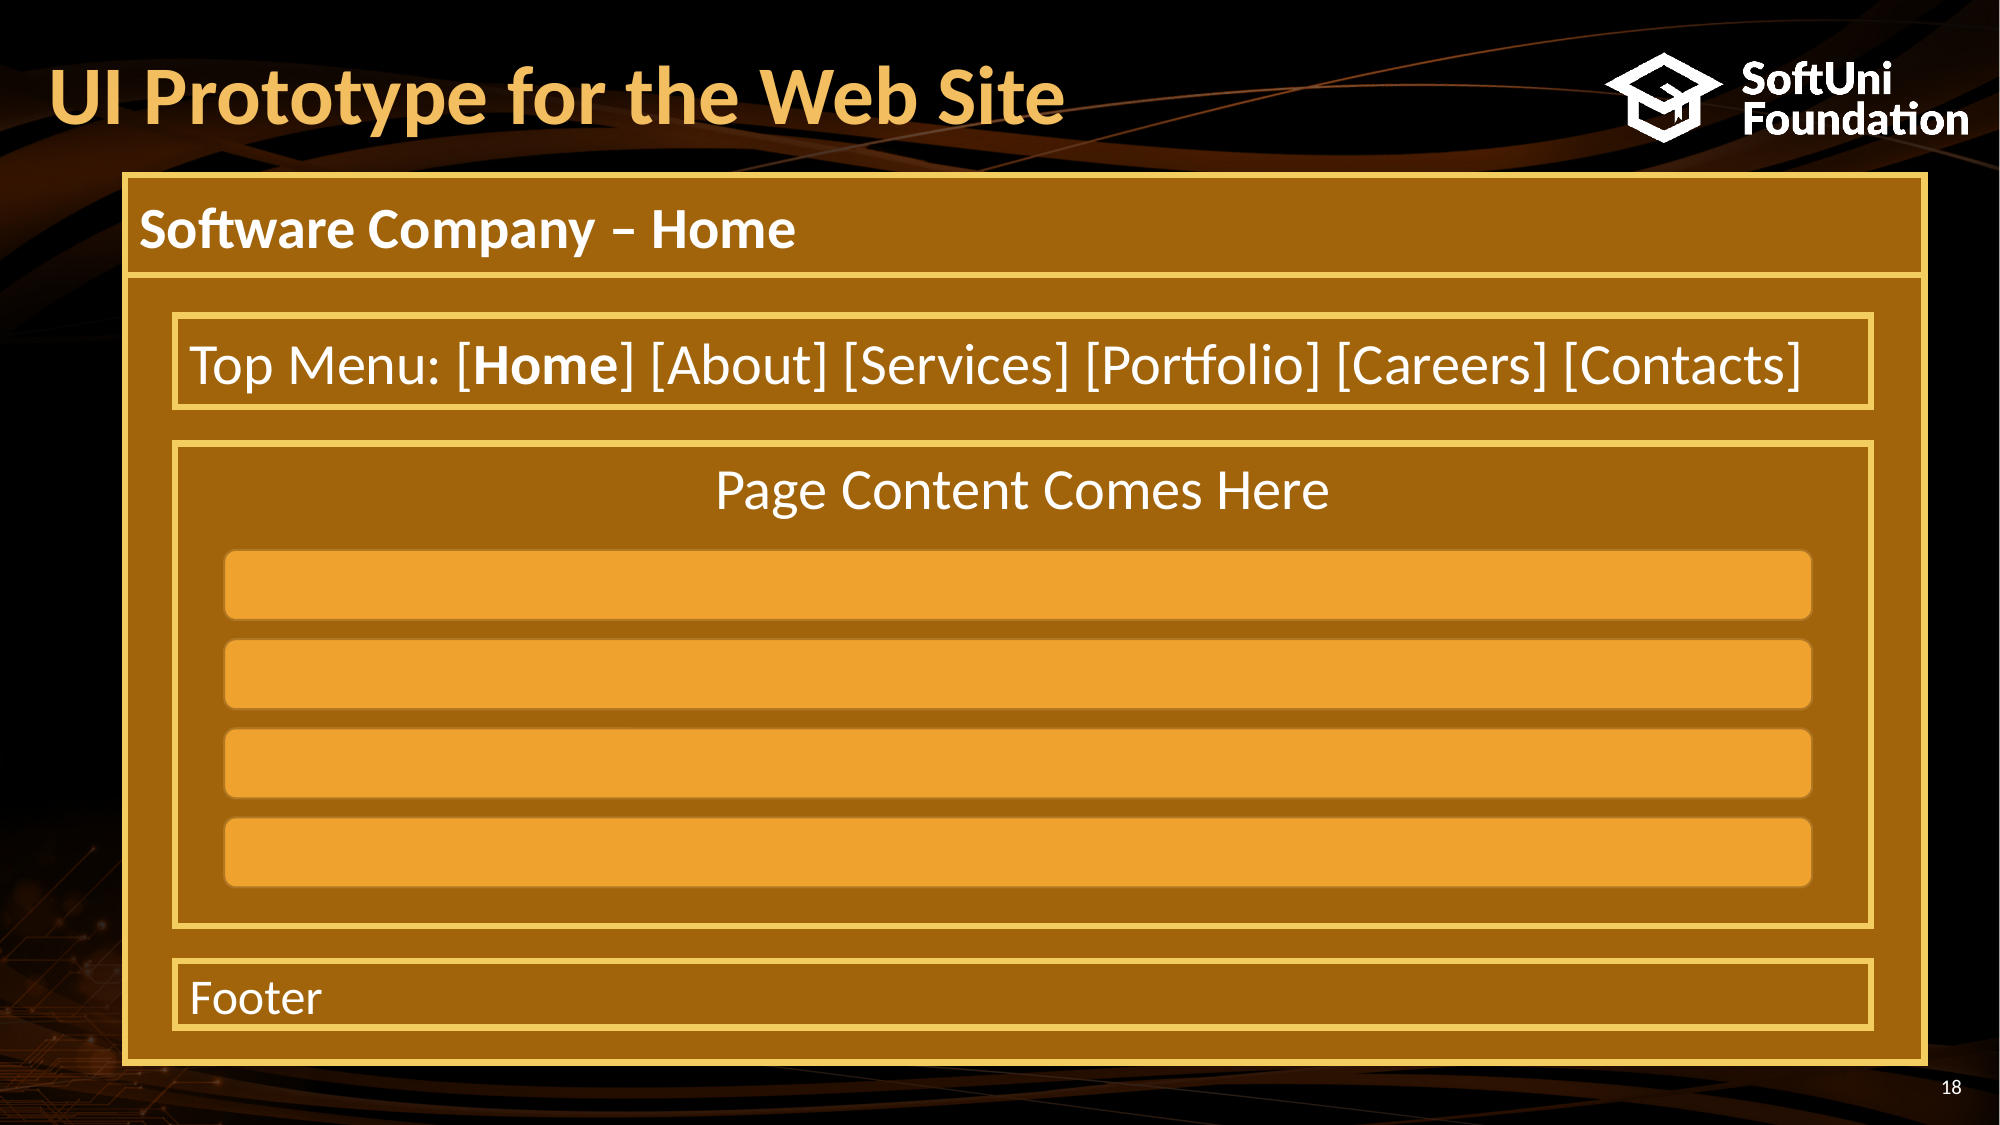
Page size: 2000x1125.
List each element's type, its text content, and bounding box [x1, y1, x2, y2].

text_box Software Company – Home [124, 174, 1926, 274]
text_box Top Menu: [Home] [About] [Services] [Portfolio] [Careers] [Contacts] [174, 314, 1872, 408]
text_box Page Content Comes Here [174, 442, 1872, 927]
text_box Footer [174, 960, 1872, 1028]
text_box [124, 274, 1926, 1063]
title UI Prototype for the Web Site [30, 6, 1602, 189]
picture [0, 0, 2000, 1125]
slide_number 18 [1897, 1070, 1968, 1103]
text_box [224, 549, 1813, 888]
